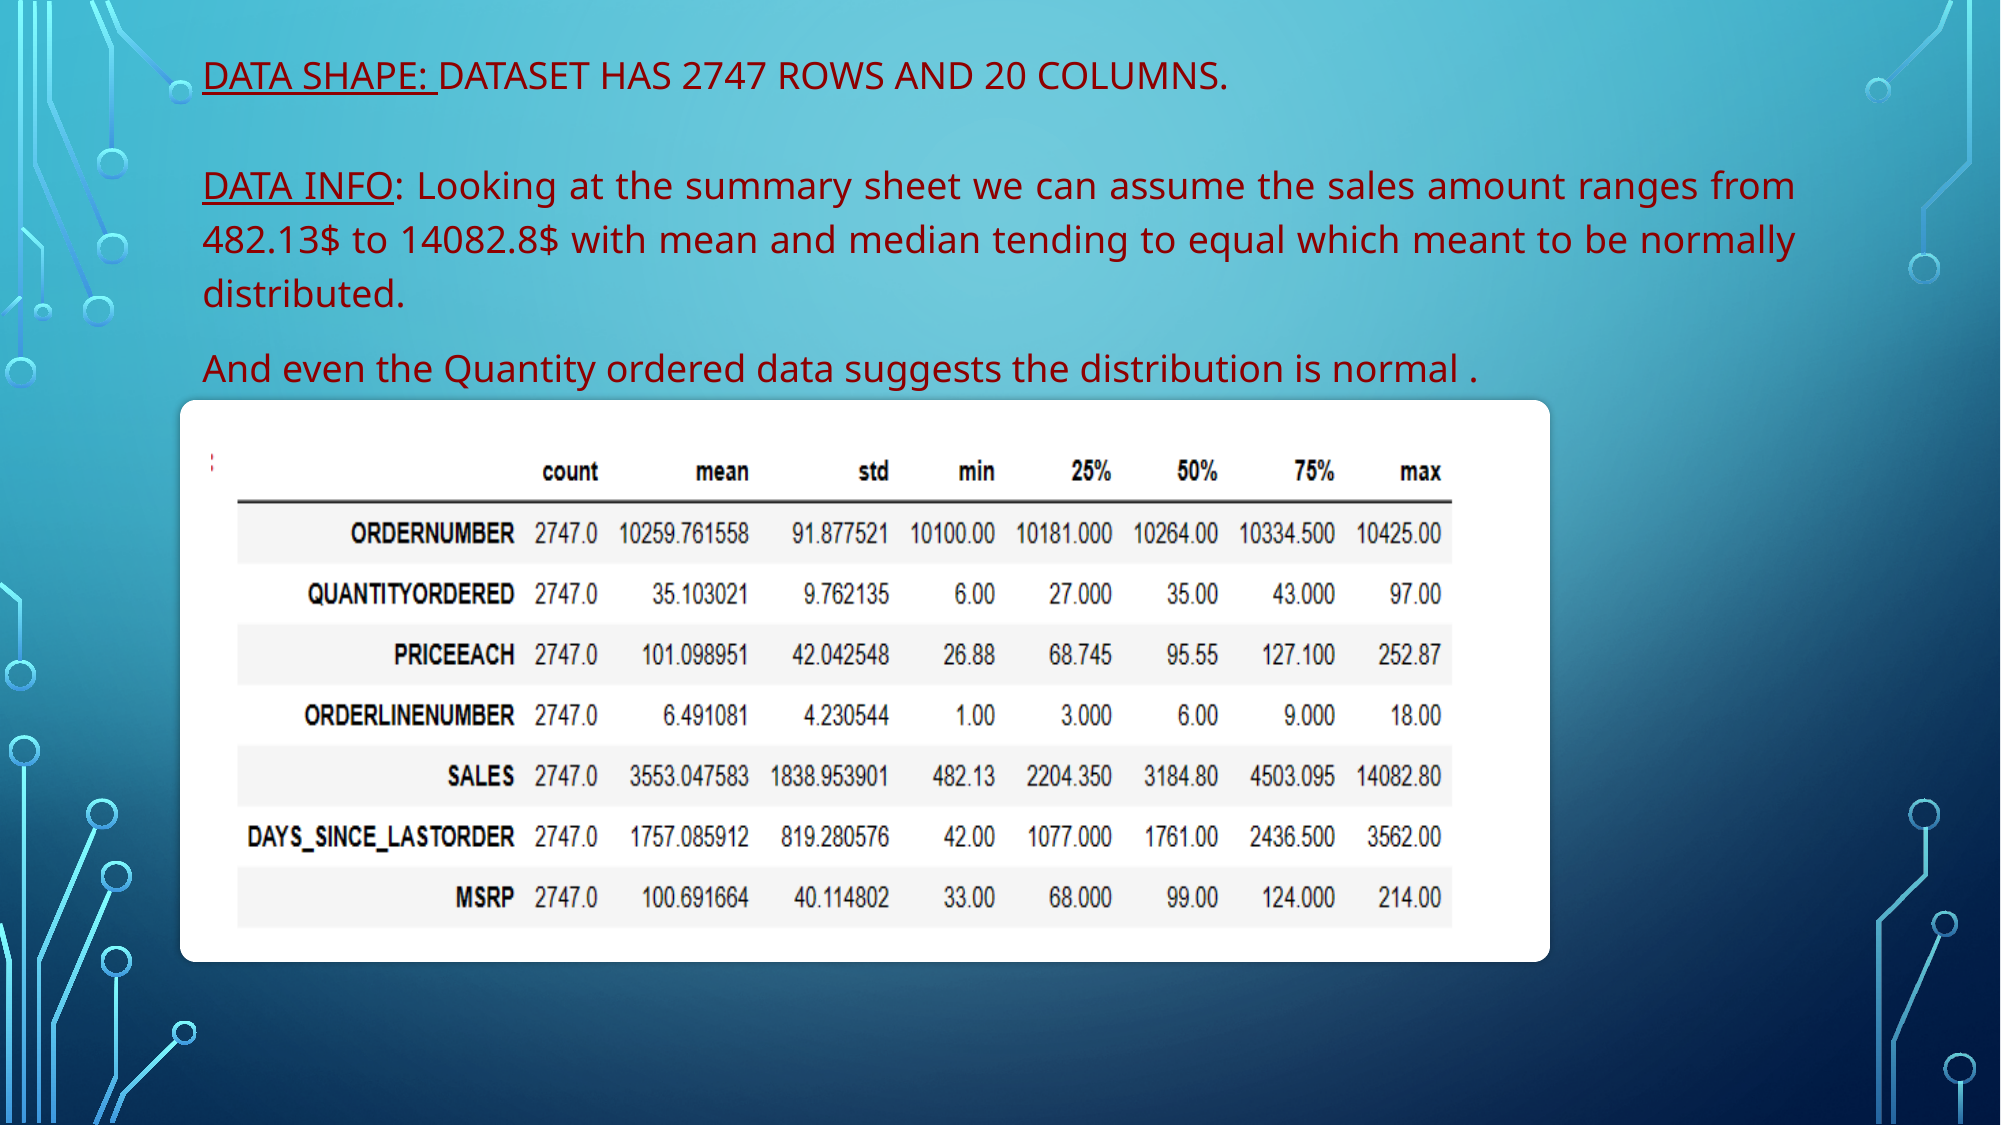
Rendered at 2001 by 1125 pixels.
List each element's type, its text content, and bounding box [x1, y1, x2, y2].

title Data shape: Dataset has 2747 rows and 20 columns. [187, 9, 1813, 145]
picture [210, 431, 1519, 931]
list DATA INFO: Looking at the summary sheet we can assume the sales amount ranges from 482.13$ to 14082.8$ with mean and median tending to equal which meant to be normally distributed. And even the Quantity ordered data suggests the distribution is normal . [187, 145, 1813, 950]
